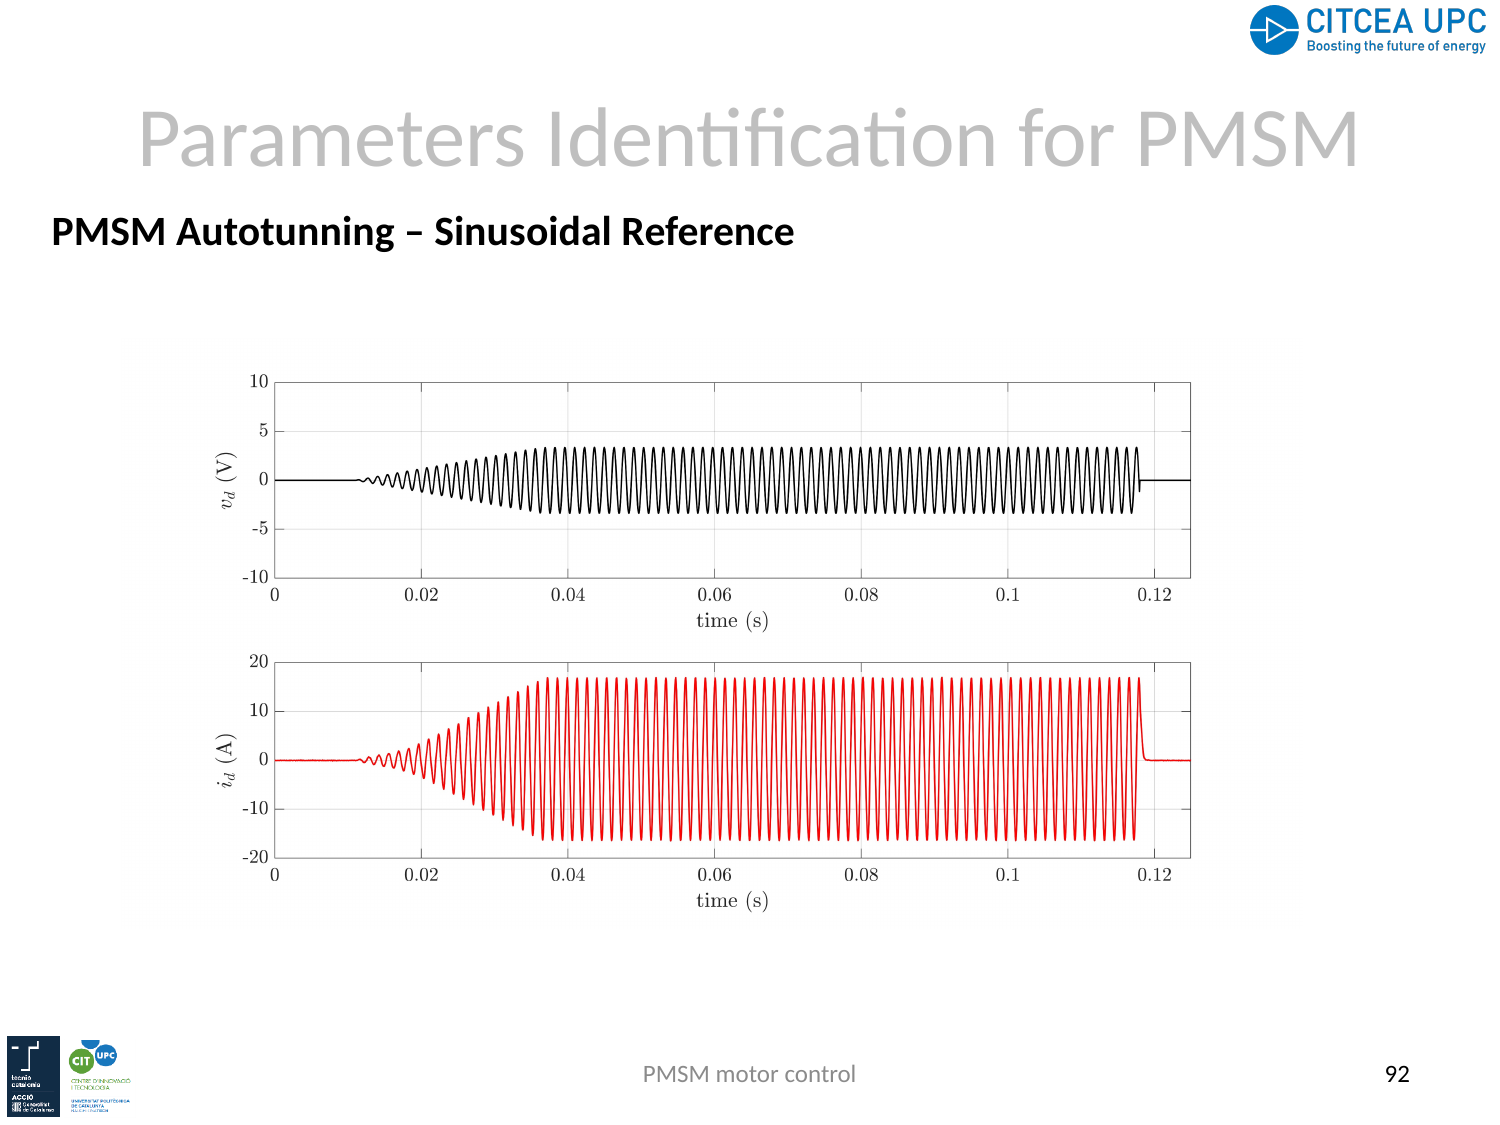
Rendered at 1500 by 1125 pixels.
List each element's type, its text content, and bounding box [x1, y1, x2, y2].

footer PMSM motor control [512, 1042, 988, 1103]
text_box Parameters Identification for PMSM [74, 74, 1425, 182]
picture [5, 1034, 61, 1118]
picture [121, 337, 1303, 929]
text_box PMSM Autotunning – Sinusoidal Reference [36, 196, 1387, 262]
picture [1250, 5, 1497, 60]
slide_number 92 [1074, 1042, 1425, 1103]
picture [64, 1039, 136, 1118]
